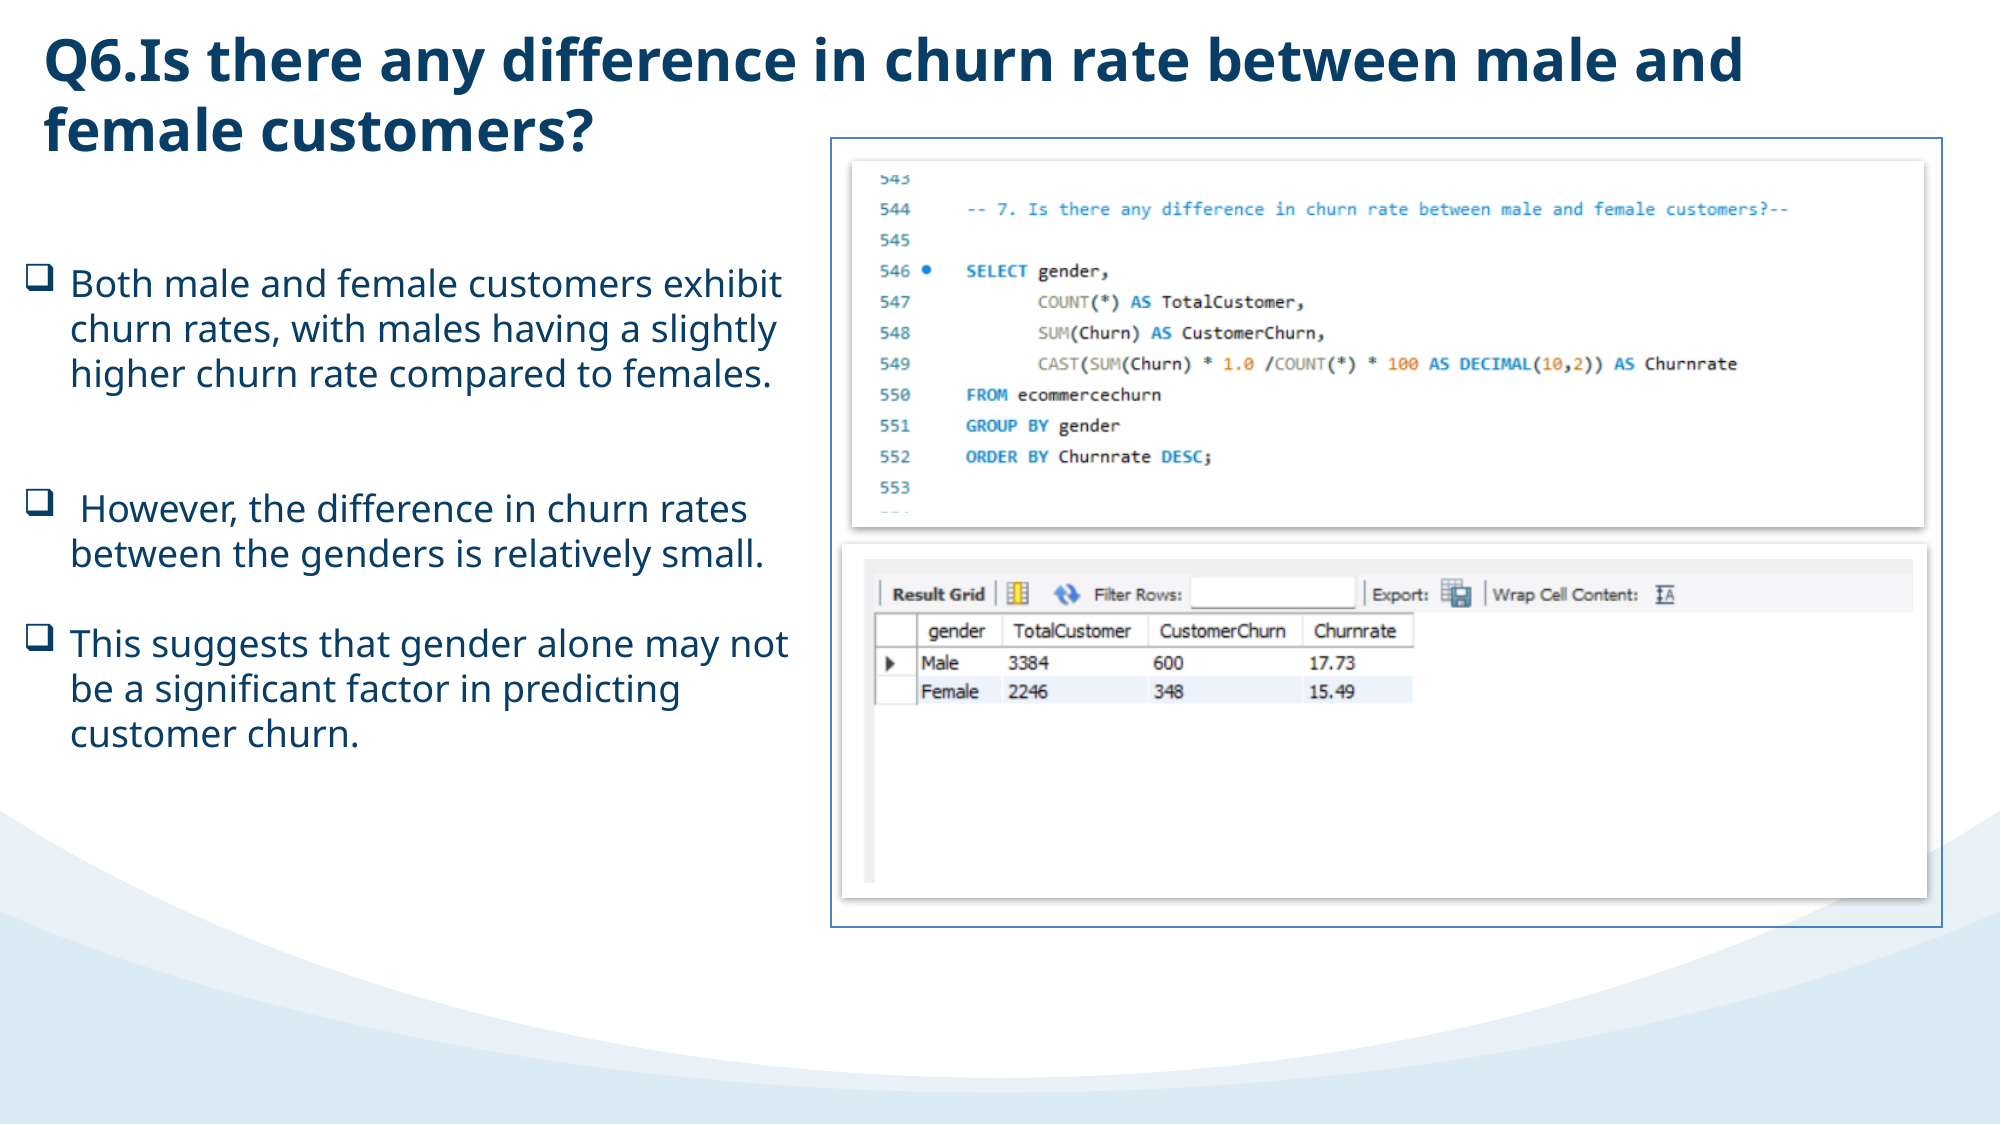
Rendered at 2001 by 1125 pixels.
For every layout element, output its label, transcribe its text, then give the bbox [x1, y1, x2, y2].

text_box Both male and female customers exhibit churn rates, with males having a slightly higher churn rate compared to females. However, the difference in churn rates between the genders is relatively small. This suggests that gender alone may not be a significant factor in predicting customer churn. [23, 260, 797, 756]
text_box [0, 810, 2000, 1124]
picture [866, 175, 1910, 513]
text_box Q6.Is there any difference in churn rate between male and female customers? [43, 23, 1957, 164]
text_box [830, 137, 1943, 810]
picture [856, 558, 1913, 884]
